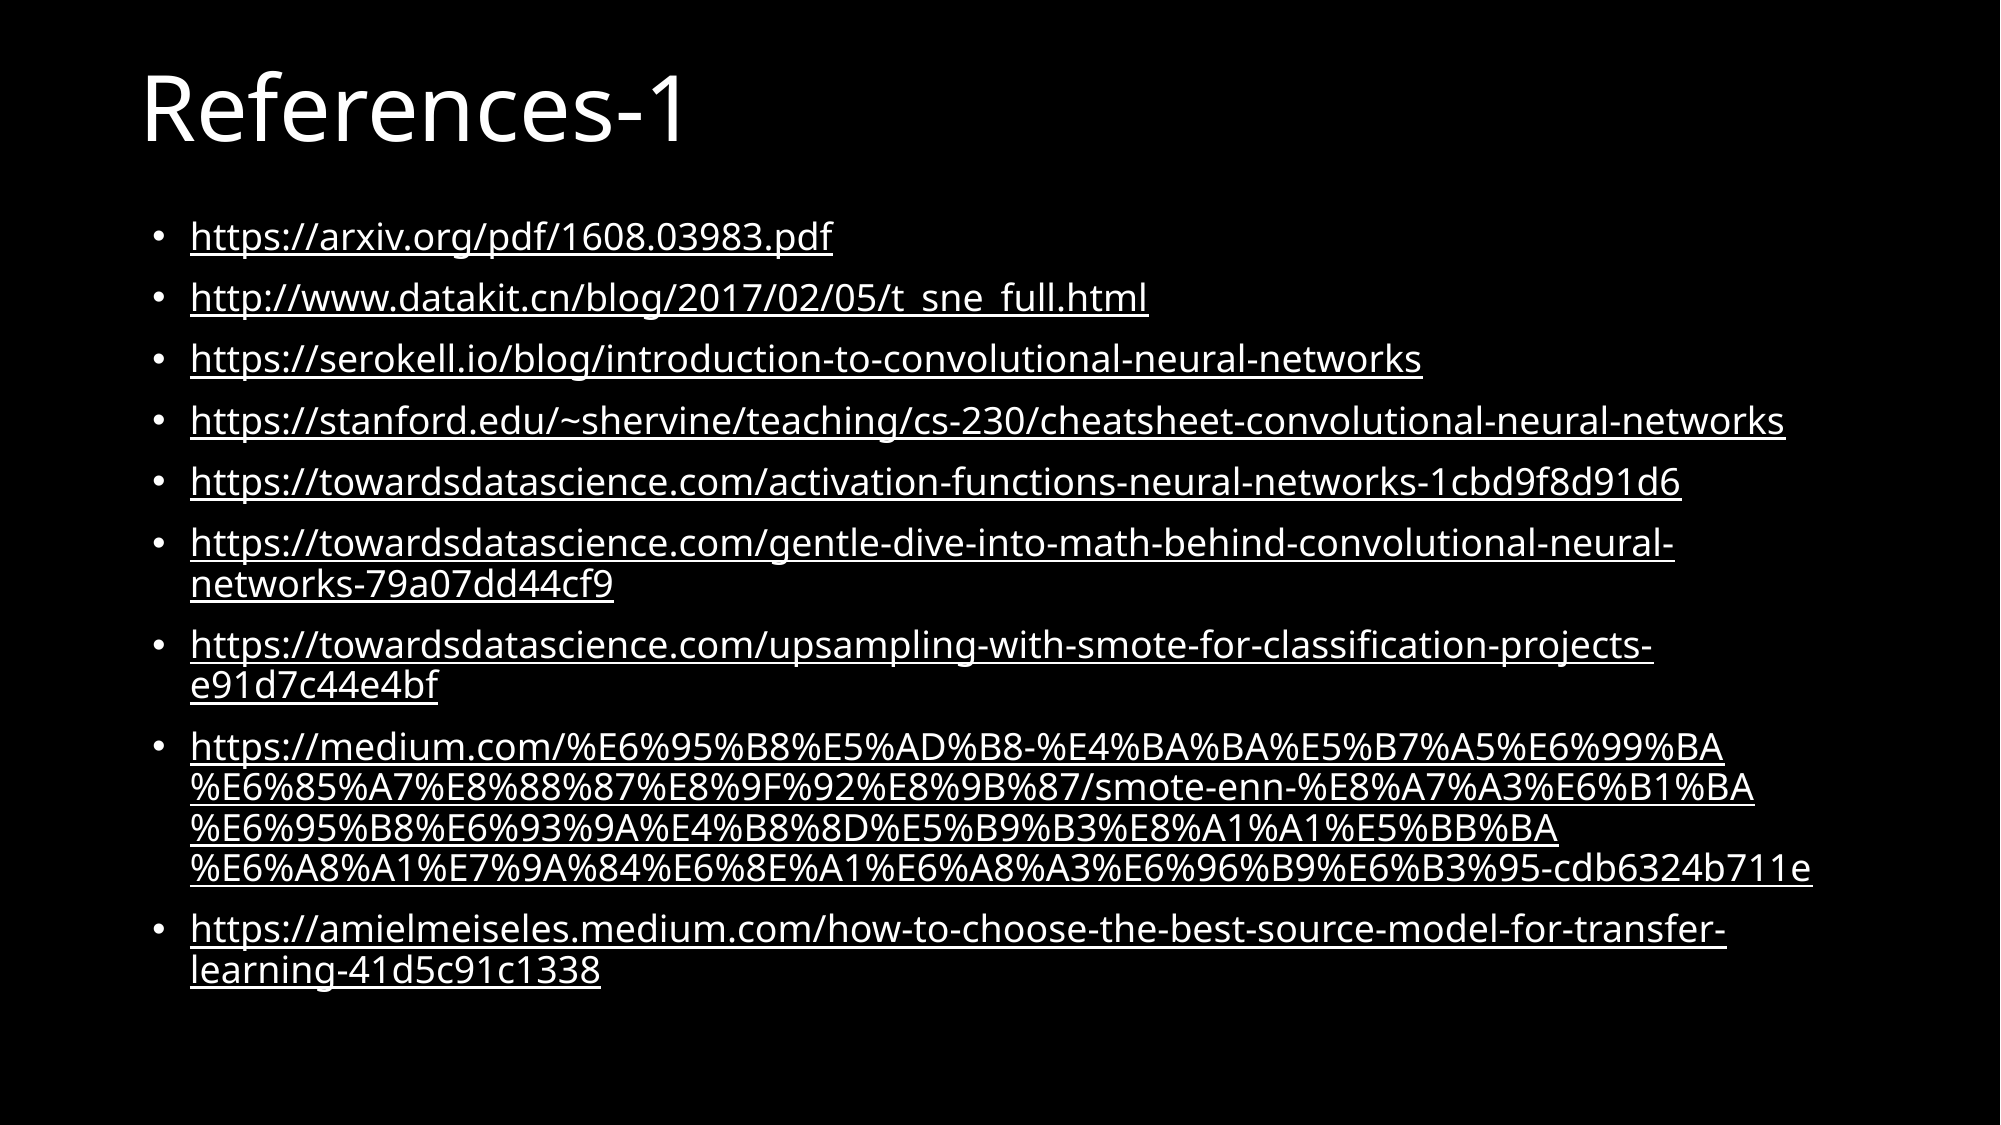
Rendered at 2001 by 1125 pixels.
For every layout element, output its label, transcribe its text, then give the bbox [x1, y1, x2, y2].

list https://arxiv.org/pdf/1608.03983.pdf http://www.datakit.cn/blog/2017/02/05/t_sne_full.html https://serokell.io/blog/introduction-to-convolutional-neural-networks https://stanford.edu/~shervine/teaching/cs-230/cheatsheet-convolutional-neural-networks https://towardsdatascience.com/activation-functions-neural-networks-1cbd9f8d91d6 https://towardsdatascience.com/gentle-dive-into-math-behind-convolutional-neural-networks-79a07dd44cf9 https://towardsdatascience.com/upsampling-with-smote-for-classification-projects-e91d7c44e4bf https://medium.com/%E6%95%B8%E5%AD%B8-%E4%BA%BA%E5%B7%A5%E6%99%BA%E6%85%A7%E8%88%87%E8%9F%92%E8%9B%87/smote-enn-%E8%A7%A3%E6%B1%BA%E6%95%B8%E6%93%9A%E4%B8%8D%E5%B9%B3%E8%A1%A1%E5%BB%BA%E6%A8%A1%E7%9A%84%E6%8E%A1%E6%A8%A3%E6%96%B9%E6%B3%95-cdb6324b711e https://amielmeiseles.medium.com/how-to-choose-the-best-source-model-for-transfer-learning-41d5c91c1338 [137, 210, 1863, 1014]
title References-1 [124, 3, 1850, 221]
